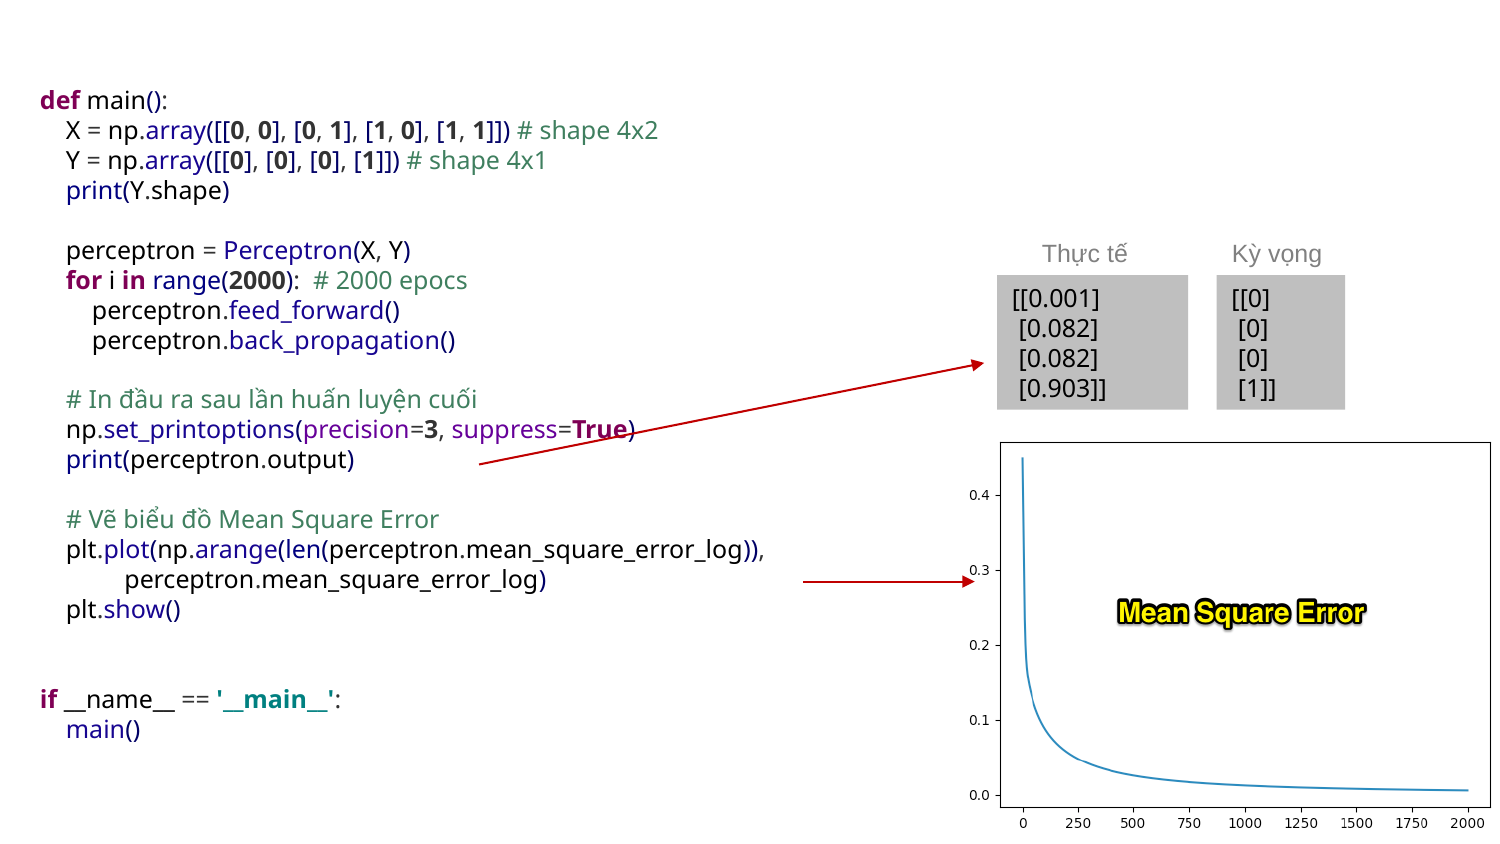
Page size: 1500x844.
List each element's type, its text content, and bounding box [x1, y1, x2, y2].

picture [954, 427, 1500, 844]
text_box [[0] [0] [0] [1]] [1216, 275, 1346, 410]
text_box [478, 362, 985, 465]
text_box def main(): X = np.array([[0, 0], [0, 1], [1, 0], [1, 1]]) # shape 4x2 Y = np.array([[0], [0], [0], [1]]) # shape 4x1 print(Y.shape) perceptron = Perceptron(X, Y) for i in range(2000): # 2000 epocs perceptron.feed_forward() perceptron.back_propagation() # In đầu ra sau lần huấn luyện cuối np.set_printoptions(precision=3, suppress=True) print(perceptron.output) # Vẽ biểu đồ Mean Square Error plt.plot(np.arange(len(perceptron.mean_square_error_log)), perceptron.mean_square_error_log) plt.show() if __name__ == '__main__': main() [25, 77, 1033, 751]
text_box Kỳ vọng [1217, 229, 1338, 275]
text_box Thực tế [1027, 229, 1144, 275]
text_box [[0.001] [0.082] [0.082] [0.903]] [997, 275, 1189, 410]
